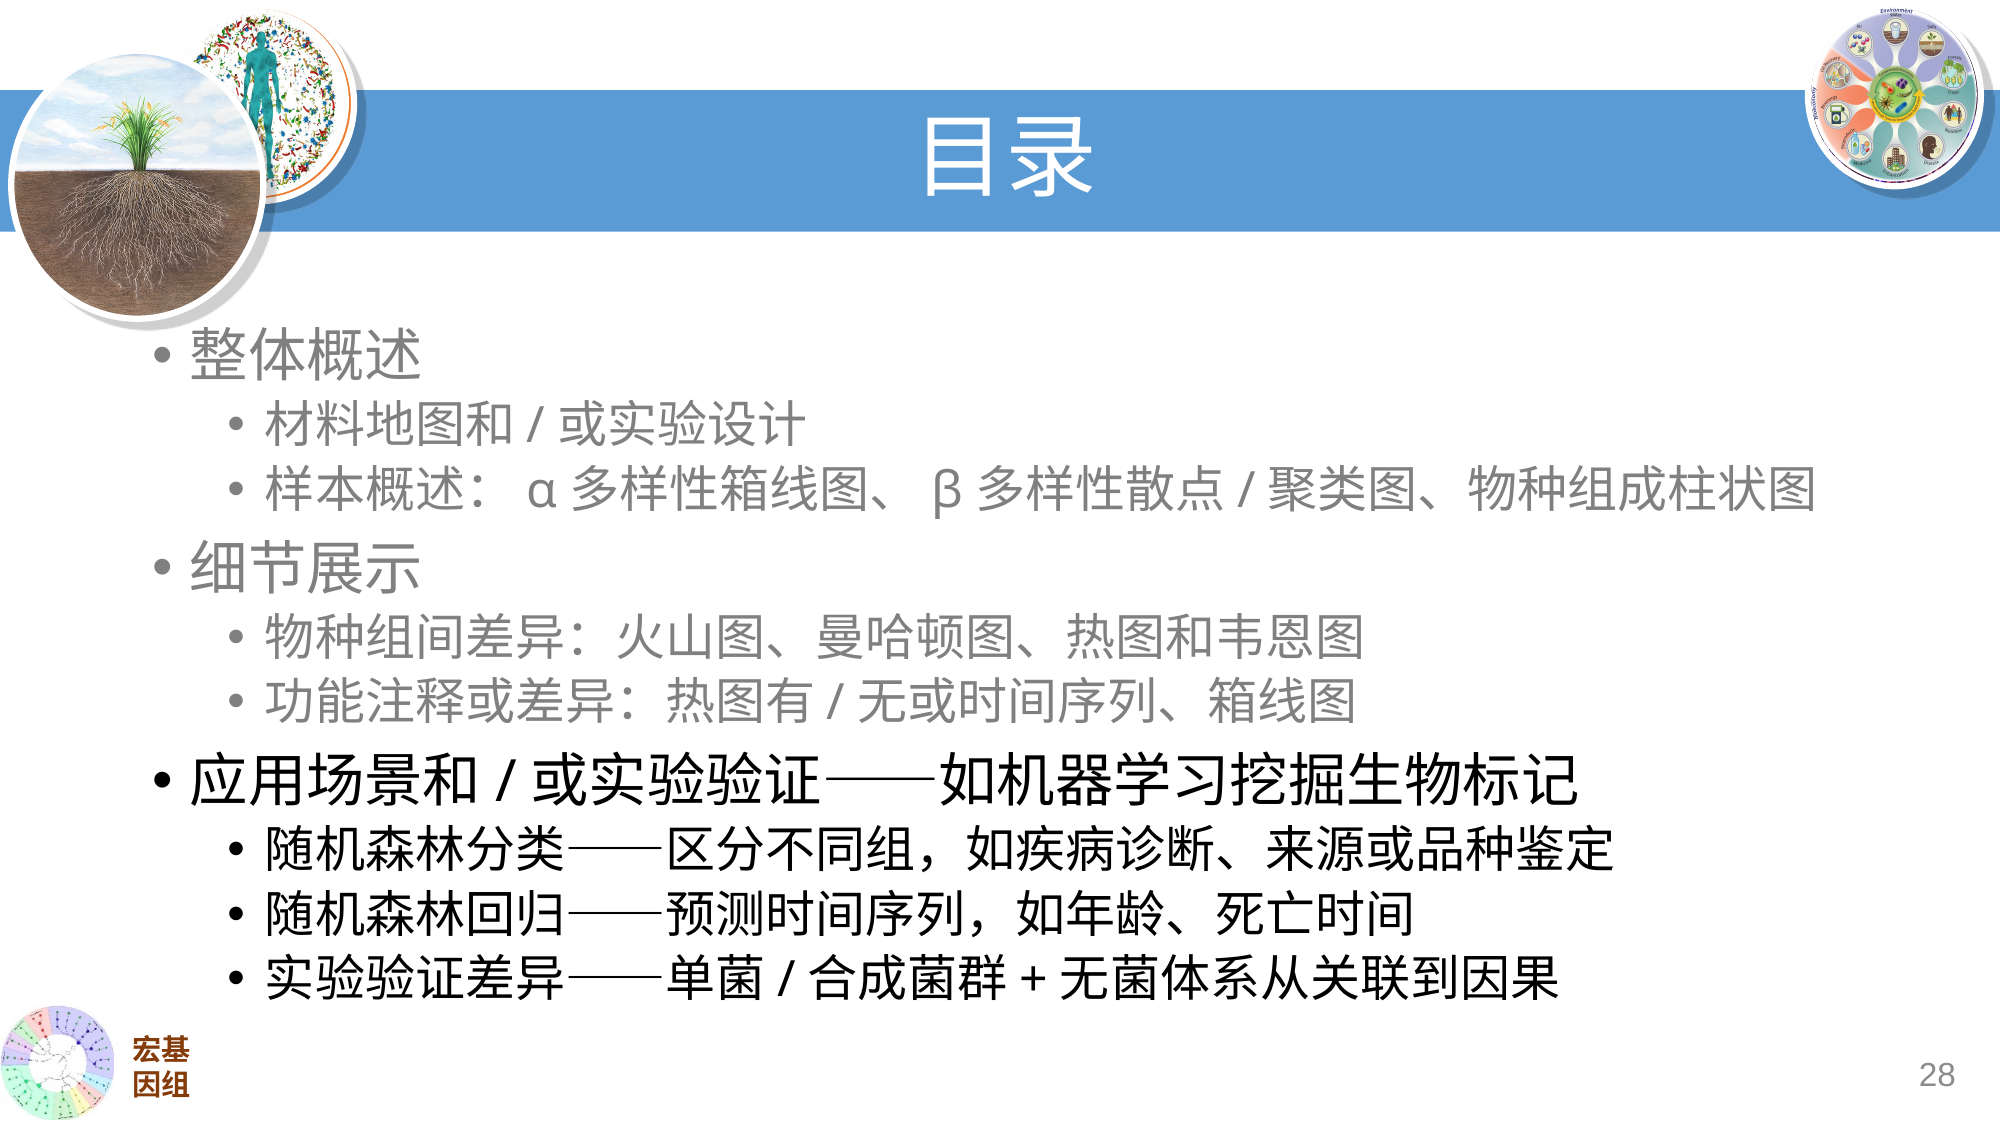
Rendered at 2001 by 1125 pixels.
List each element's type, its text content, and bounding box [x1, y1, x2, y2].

list 整体概述 材料地图和/或实验设计 样本概述：α多样性箱线图、β多样性散点/聚类图、物种组成柱状图 细节展示 物种组间差异：火山图、曼哈顿图、热图和韦恩图 功能注释或差异：热图有/无或时间序列、箱线图 应用场景和/或实验验证——如机器学习挖掘生物标记 随机森林分类——区分不同组，如疾病诊断、来源或品种鉴定 随机森林回归——预测时间序列，如年龄、死亡时间 实验验证差异——单菌/合成菌群+无菌体系从关联到因果 [137, 318, 1863, 1033]
footer 28 [1894, 1042, 1981, 1103]
picture [180, 8, 344, 72]
title 目录 [143, 72, 1869, 248]
picture [15, 55, 244, 315]
picture [0, 1005, 114, 1120]
picture [1813, 7, 1977, 183]
